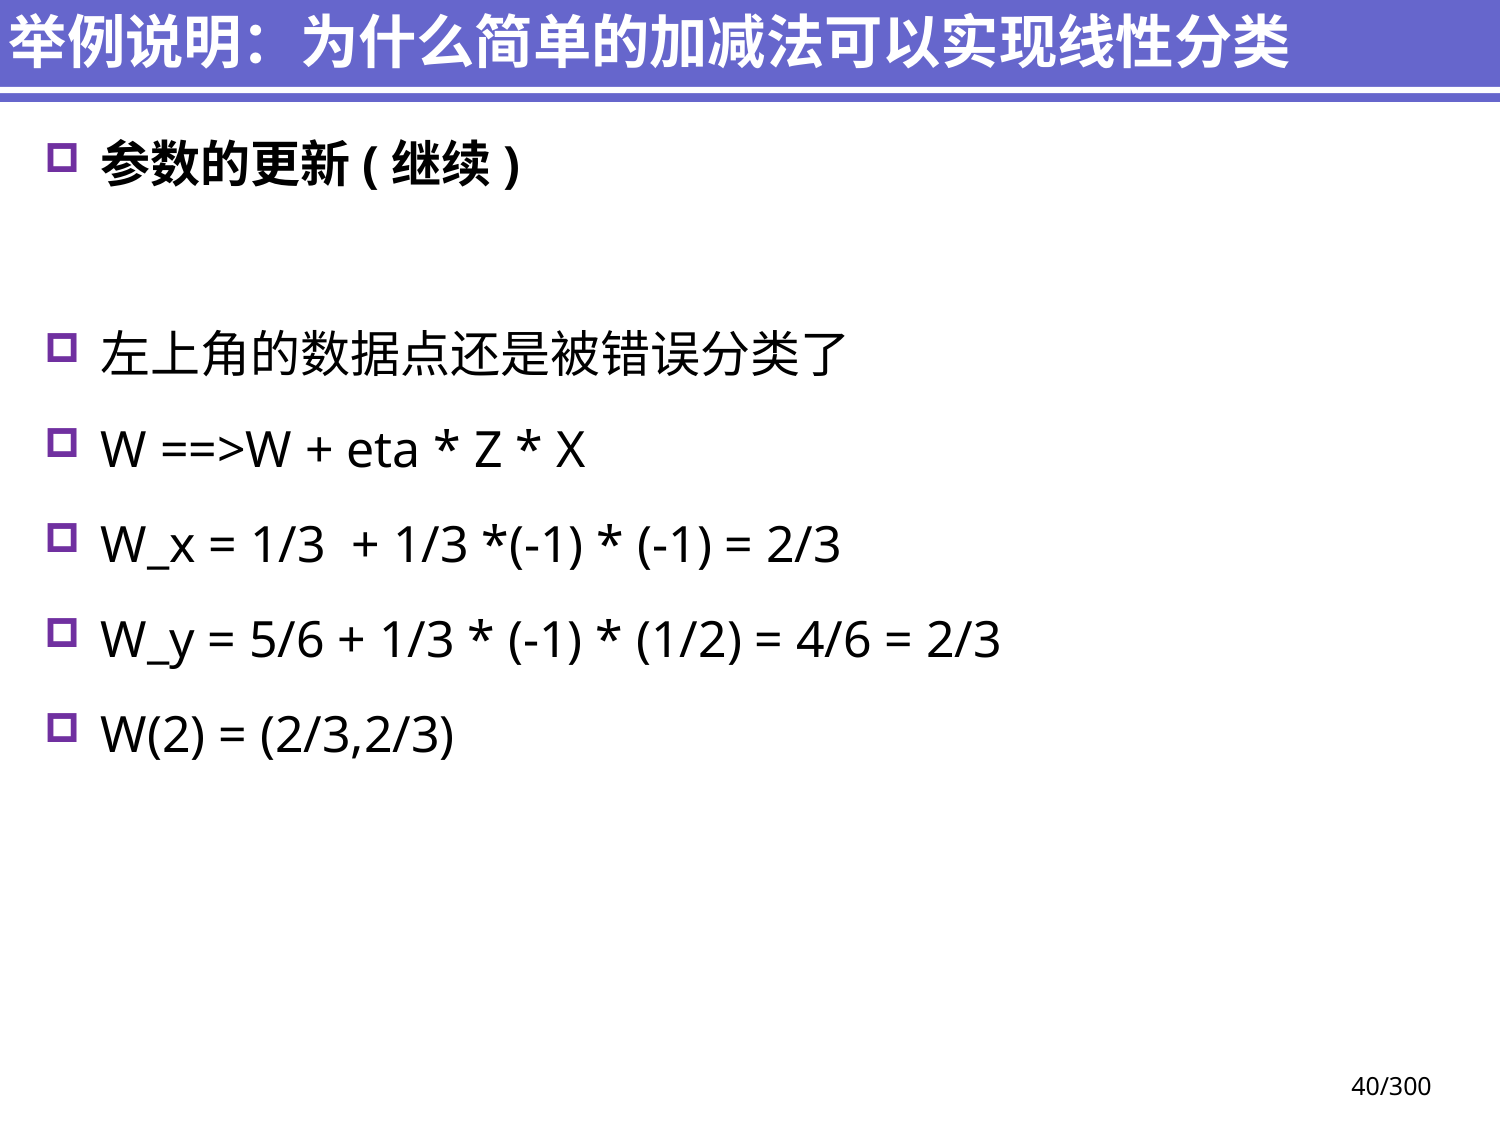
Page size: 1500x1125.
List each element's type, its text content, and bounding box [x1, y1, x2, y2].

slide_number 40/300 [1291, 1058, 1447, 1112]
list 参数的更新(继续) 左上角的数据点还是被错误分类了 W ==>W + eta * Z * X W_x = 1/3 + 1/3 *(-1) * (-1) = 2/3 W_y = 5/6 + 1/3 * (-1) * (1/2) = 4/6 = 2/3 W(2) = (2/3,2/3) [29, 125, 1447, 1047]
text_box 举例说明：为什么简单的加减法可以实现线性分类 [0, 7, 1309, 73]
